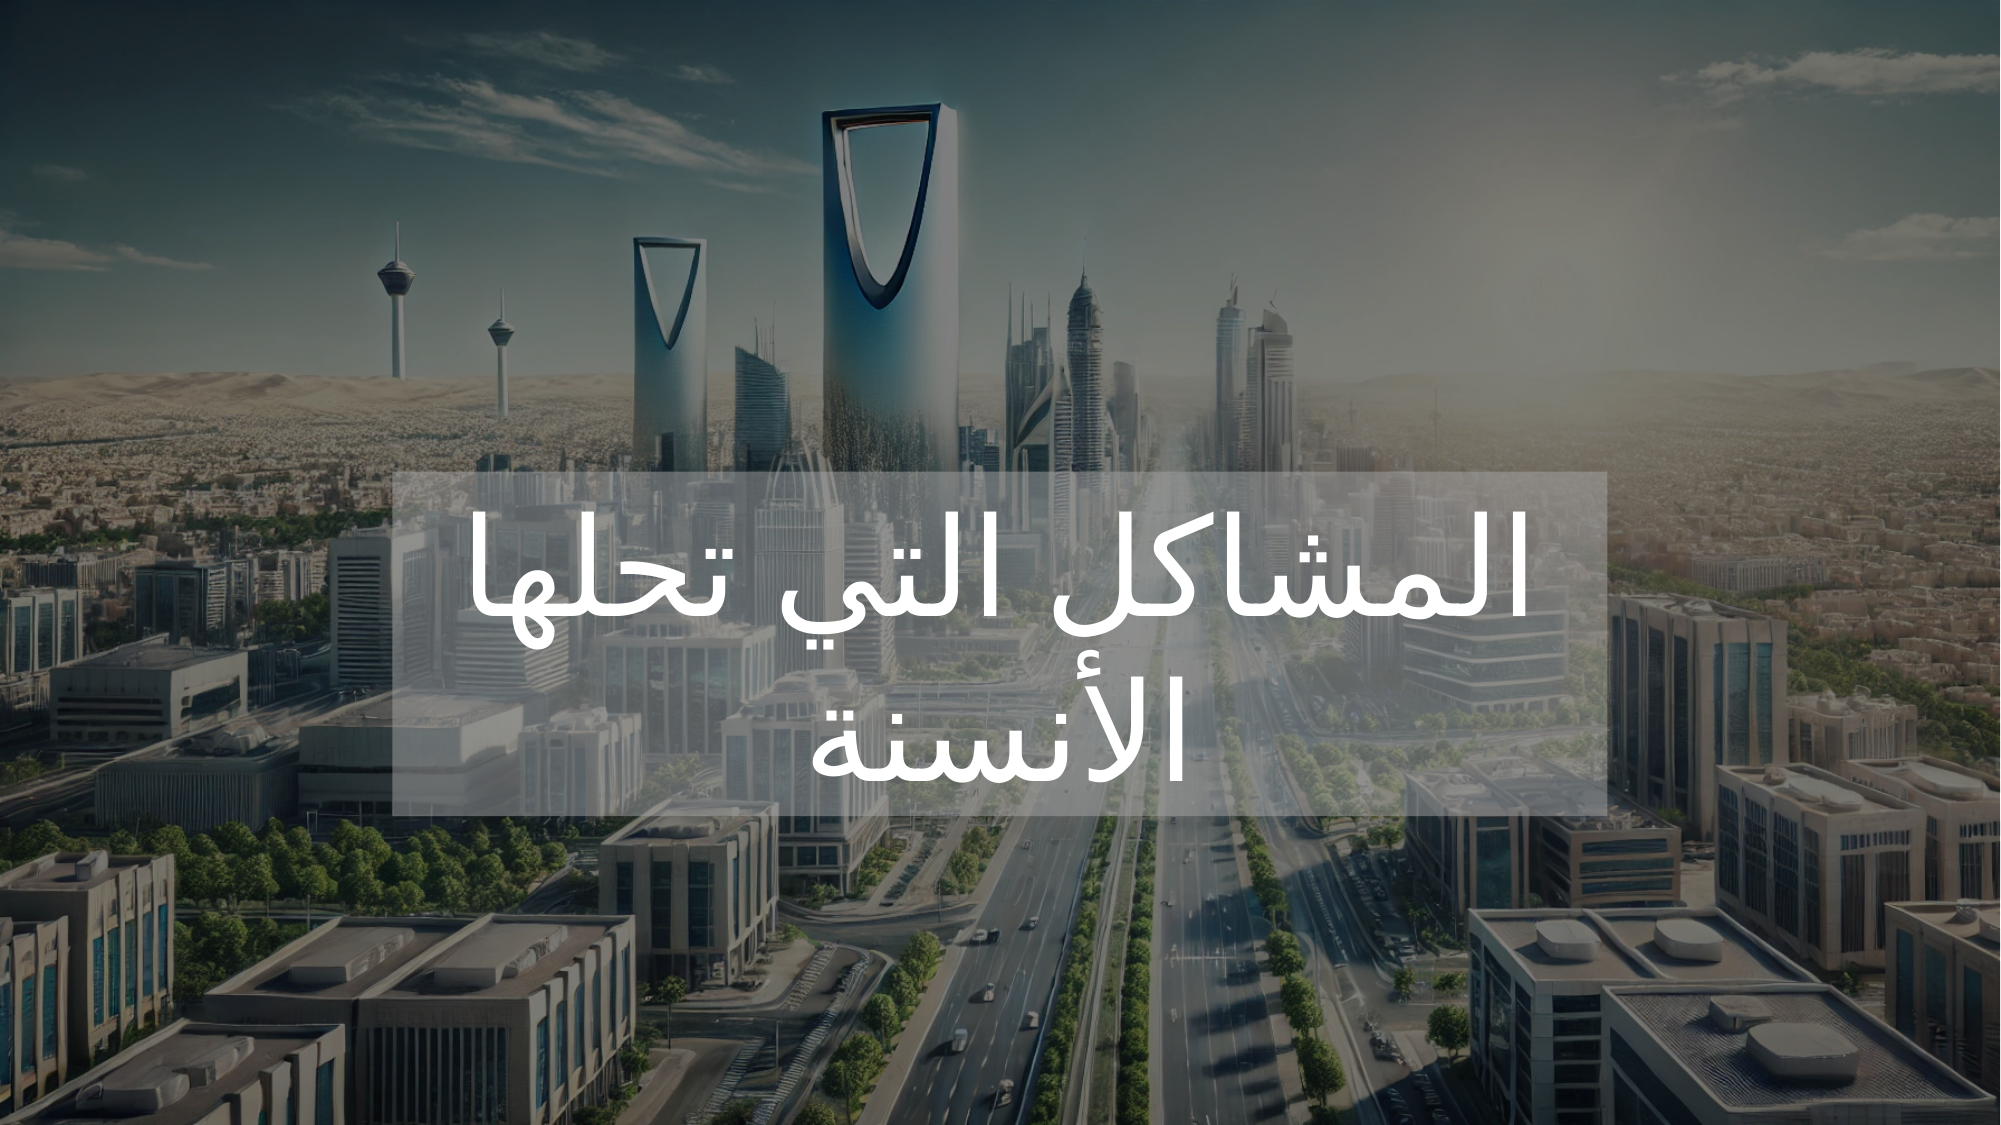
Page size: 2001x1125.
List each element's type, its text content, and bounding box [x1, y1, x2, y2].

text_box [0, 0, 2000, 1125]
text_box المشاكل التي تحلها الأنسنة [392, 471, 1608, 817]
